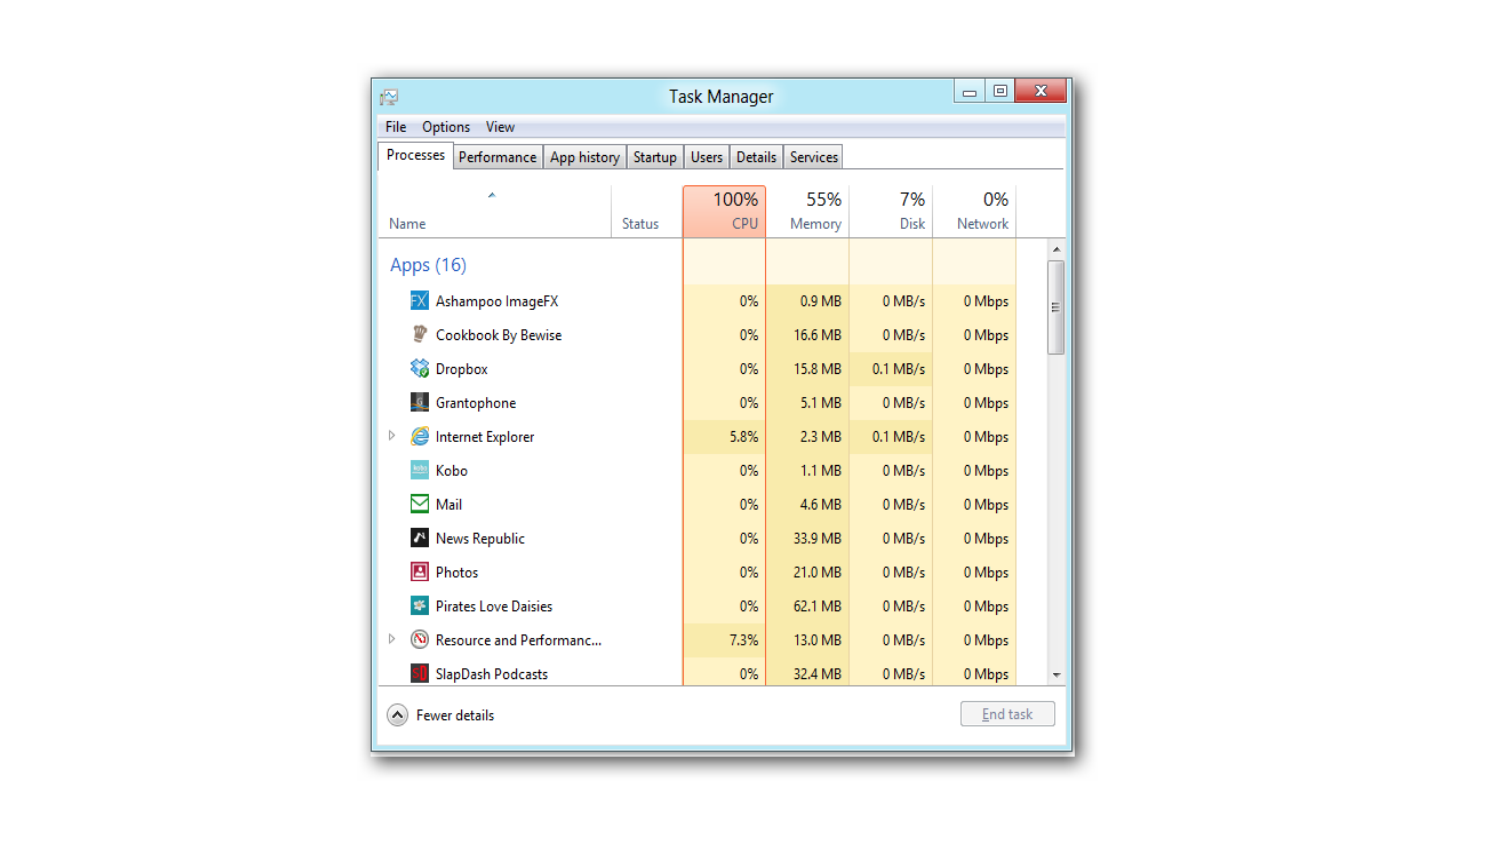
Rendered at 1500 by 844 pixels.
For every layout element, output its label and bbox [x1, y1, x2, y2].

picture [357, 62, 1100, 781]
